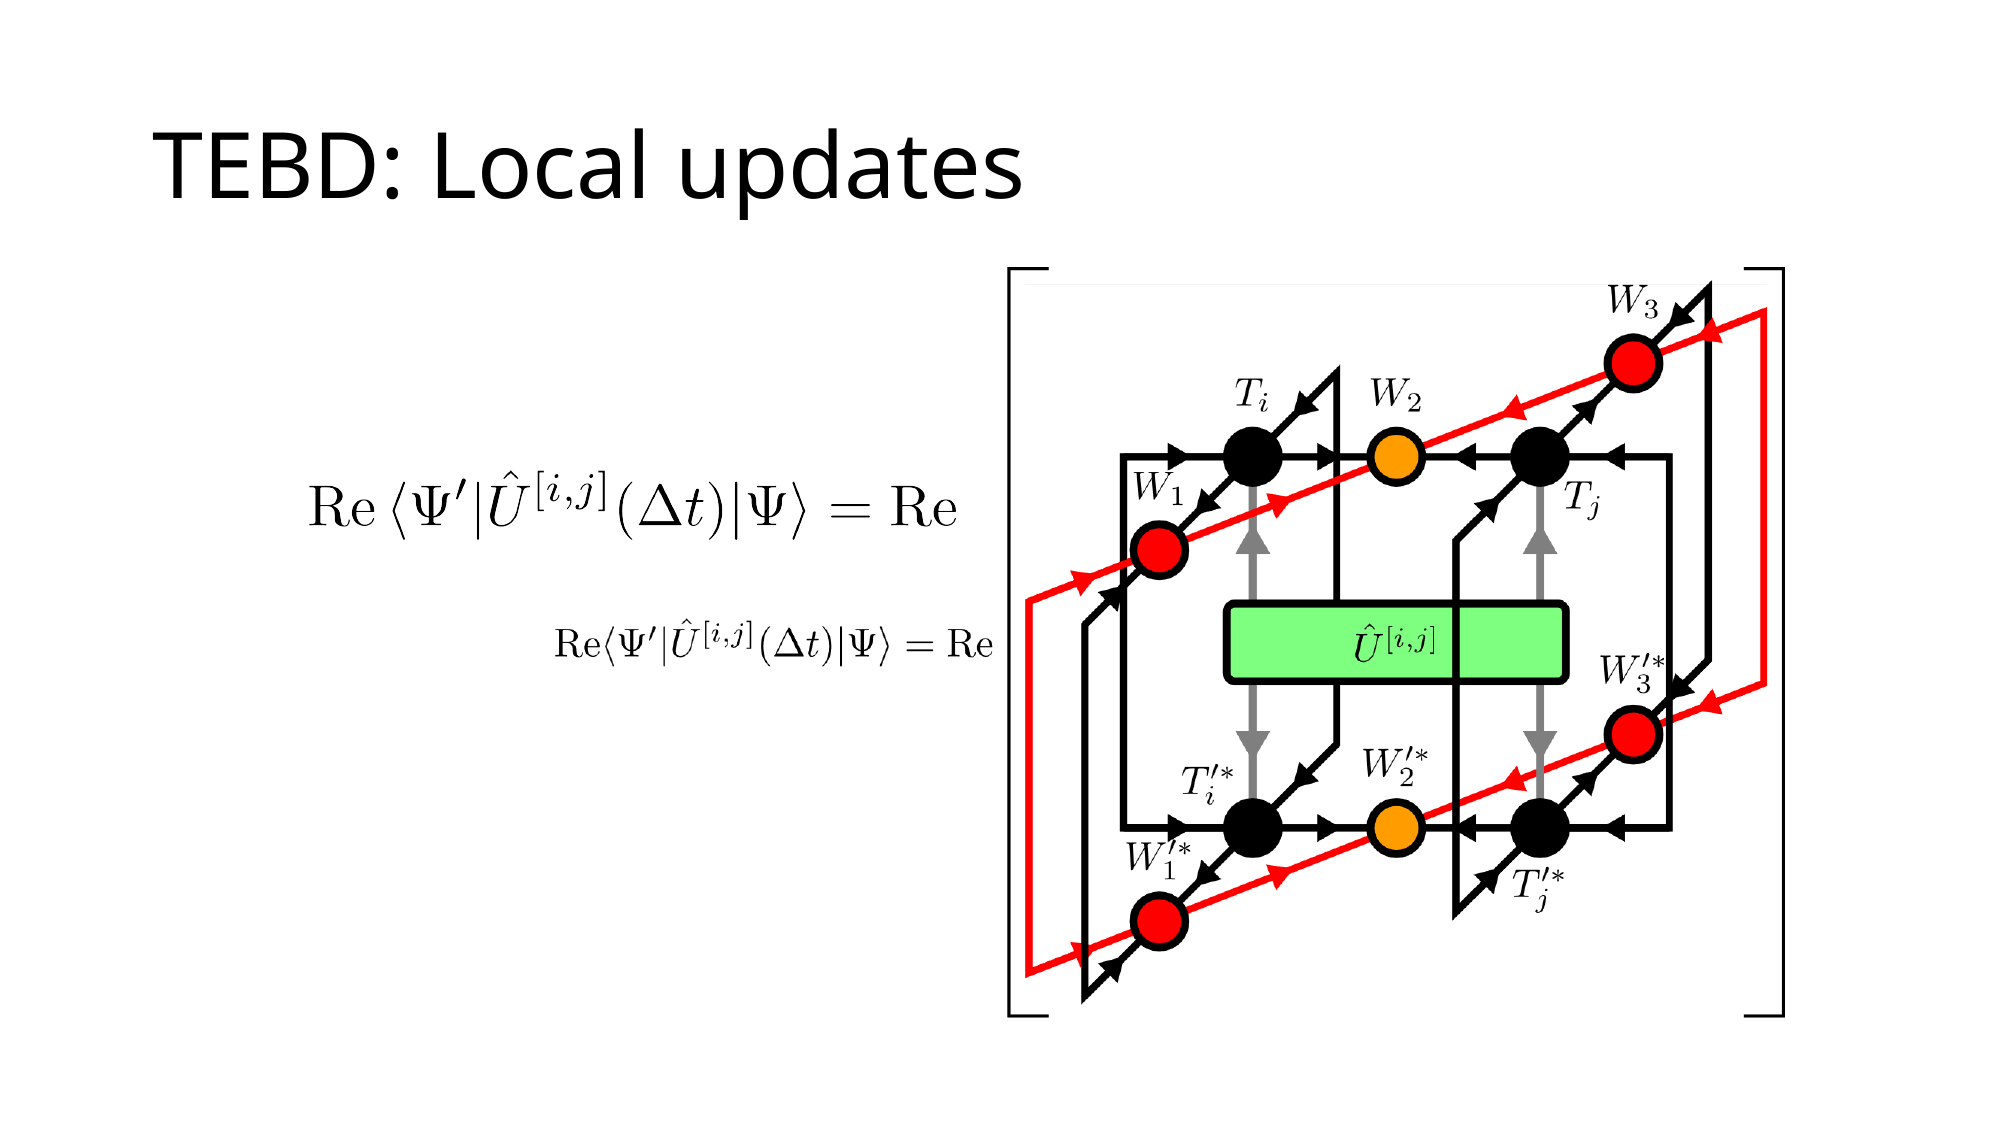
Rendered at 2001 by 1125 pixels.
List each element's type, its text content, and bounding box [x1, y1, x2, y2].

picture [308, 469, 957, 541]
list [540, 265, 1785, 1018]
title TEBD: Local updates [137, 59, 1863, 278]
